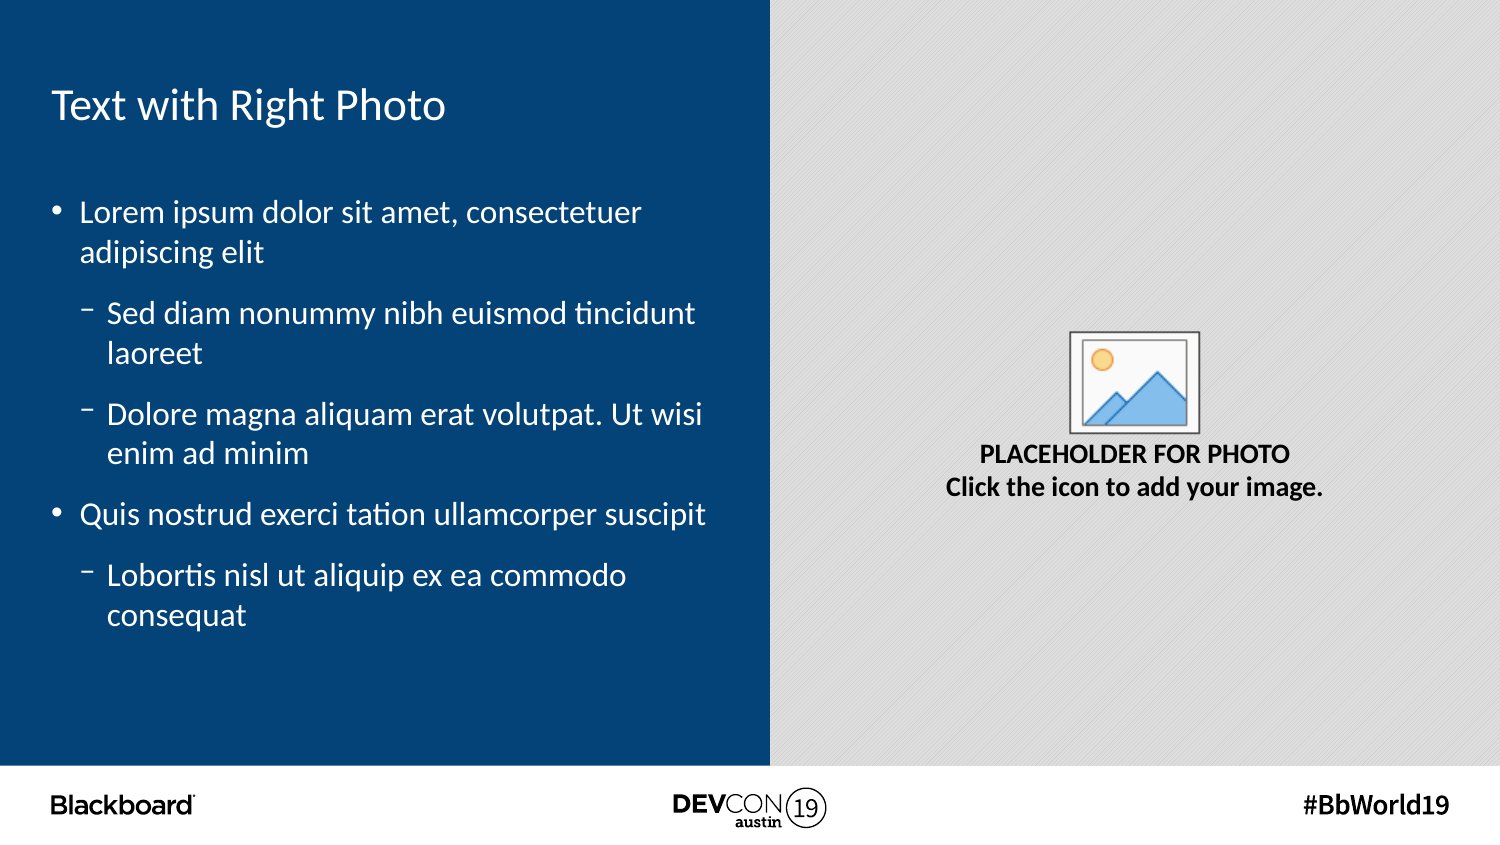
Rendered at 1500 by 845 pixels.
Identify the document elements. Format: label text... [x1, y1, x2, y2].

title Text with Right Photo [51, 35, 730, 130]
list Lorem ipsum dolor sit amet, consectetuer adipiscing elit Sed diam nonummy nibh euismod tincidunt laoreet Dolore magna aliquam erat volutpat. Ut wisi enim ad minim Quis nostrud exerci tation ullamcorper suscipit Lobortis nisl ut aliquip ex ea commodo consequat [51, 190, 730, 731]
picture [770, 0, 1500, 766]
